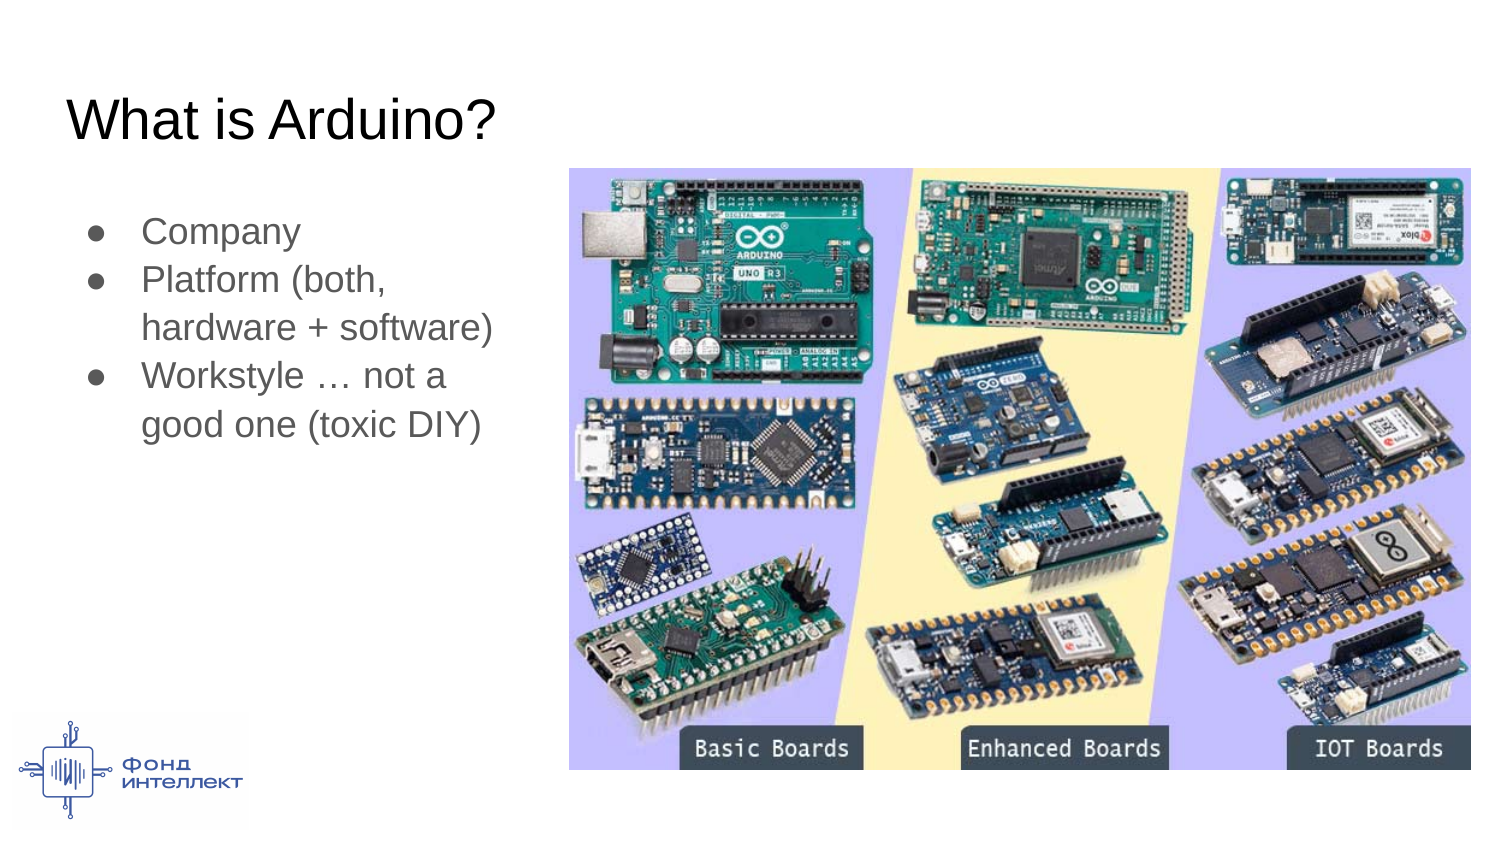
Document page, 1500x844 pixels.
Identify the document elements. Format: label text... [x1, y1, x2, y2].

list Company Platform (both, hardware + software) Workstyle … not a good one (toxic DIY) [51, 189, 550, 750]
picture [569, 168, 1471, 770]
title What is Arduino? [51, 72, 1449, 167]
picture [12, 712, 249, 830]
